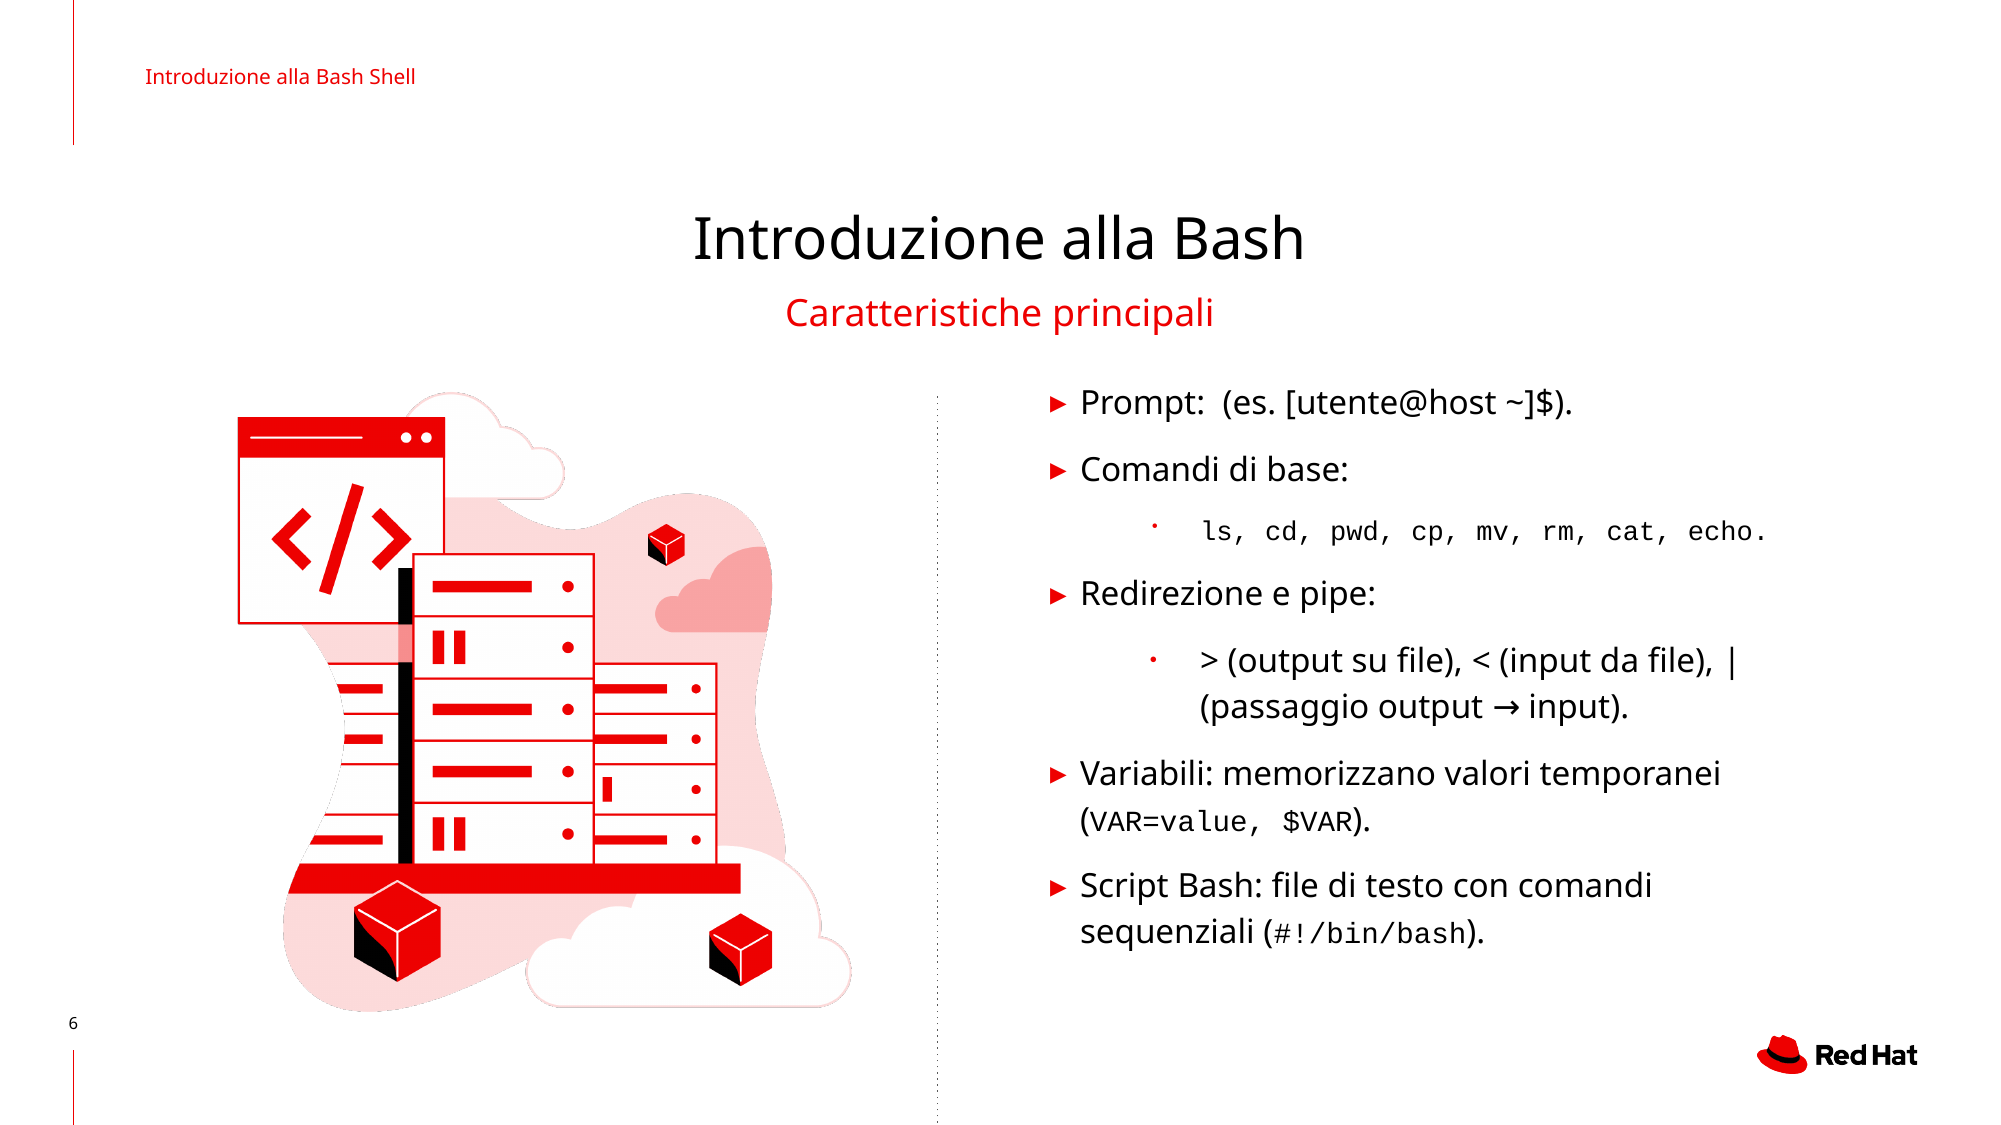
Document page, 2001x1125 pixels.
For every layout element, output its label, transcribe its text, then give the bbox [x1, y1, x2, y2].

subtitle Introduzione alla Bash Shell [73, 9, 919, 143]
title Introduzione alla Bash [0, 180, 2000, 272]
picture [1757, 1035, 1918, 1074]
subtitle Caratteristiche principali [145, 272, 1855, 320]
slide_number ‹#› [13, 1012, 109, 1036]
picture [114, 311, 919, 1116]
list Prompt: (es. [utente@host ~]$). Comandi di base: ls, cd, pwd, cp, mv, rm, cat, echo. Redirezione e pipe: > (output su file), < (input da file), | (passaggio output → input). Variabili: memorizzano valori temporanei (VAR=value, $VAR). Script Bash: file di testo con comandi sequenziali (#!/bin/bash). [1050, 375, 1800, 938]
